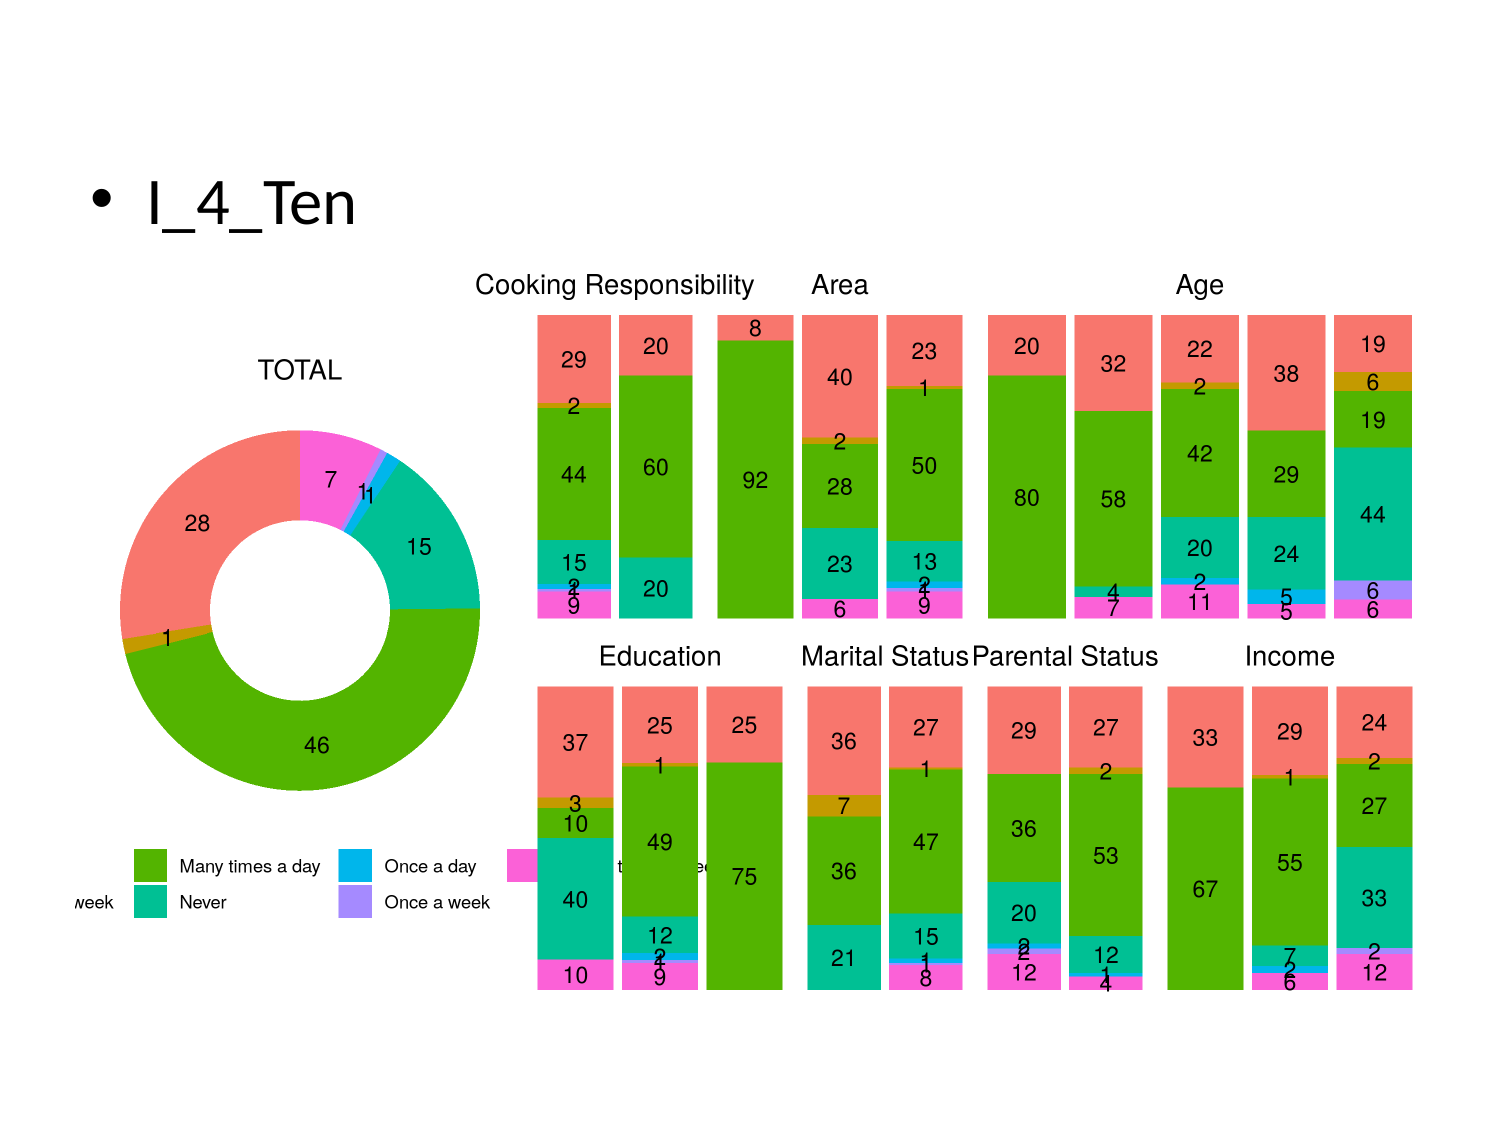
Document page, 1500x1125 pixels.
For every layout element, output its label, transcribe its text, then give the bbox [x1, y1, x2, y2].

list I_4_Ten [75, 149, 675, 260]
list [74, 262, 1426, 1006]
